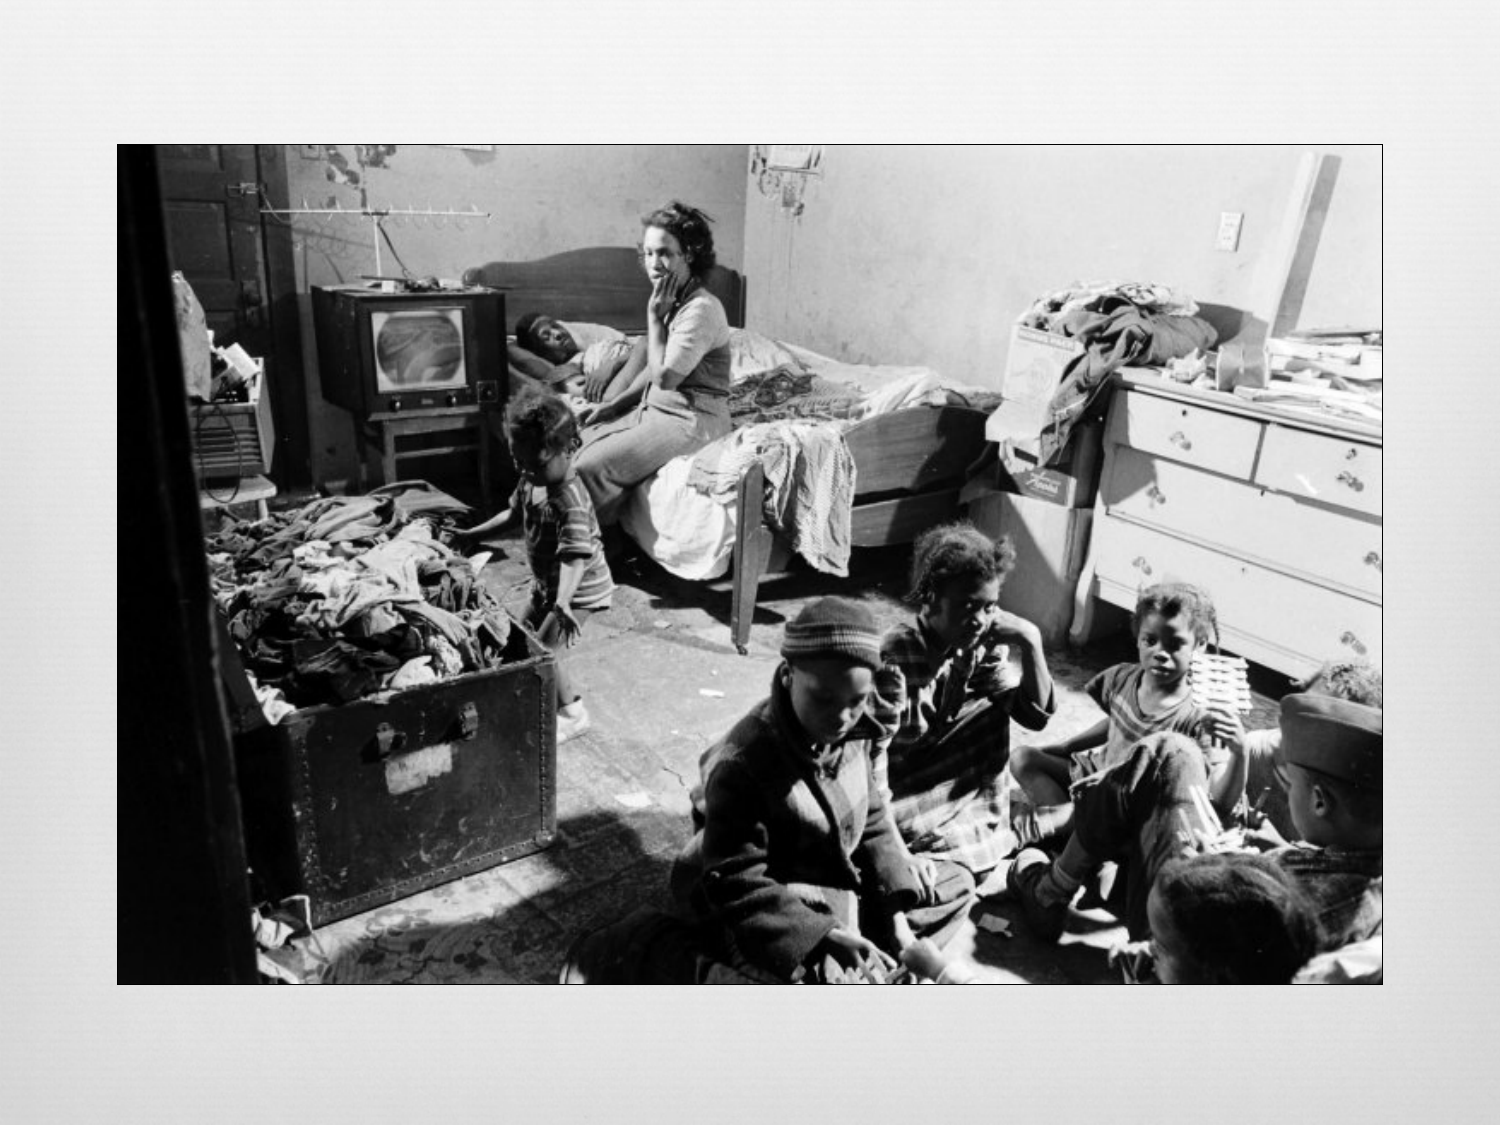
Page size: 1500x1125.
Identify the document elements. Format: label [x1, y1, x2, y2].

picture [116, 144, 1383, 985]
